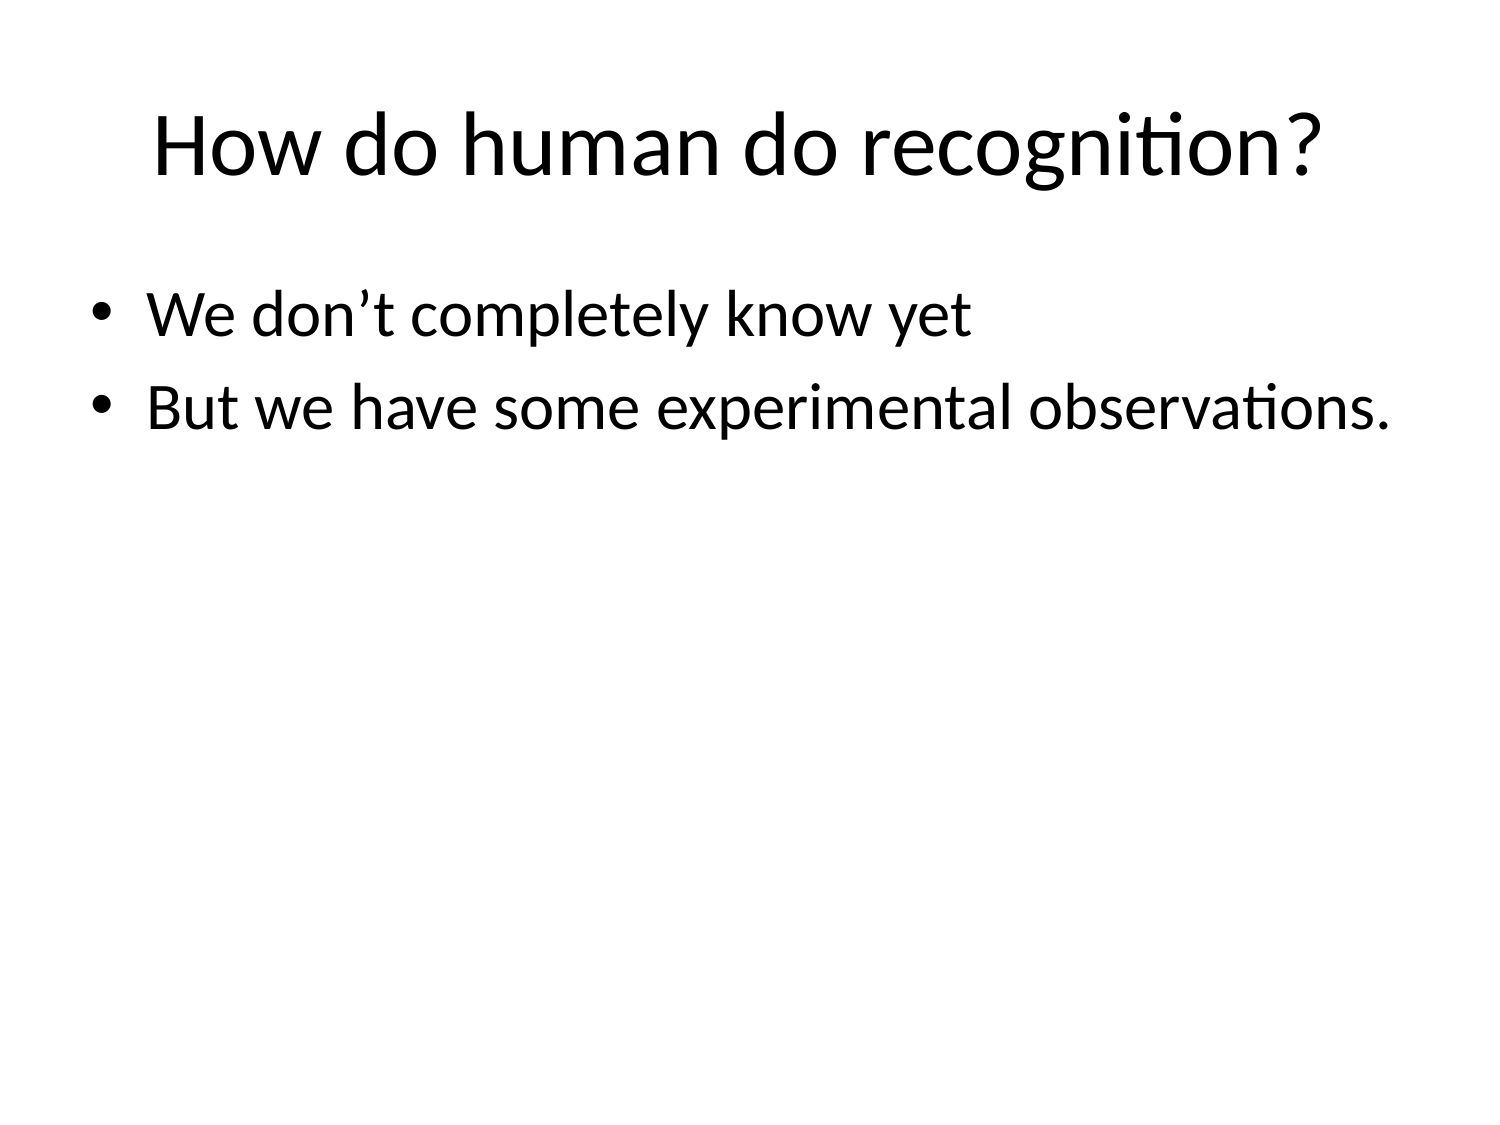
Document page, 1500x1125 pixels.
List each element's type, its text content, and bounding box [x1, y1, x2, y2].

title How do human do recognition? [75, 45, 1425, 233]
list We don’t completely know yet But we have some experimental observations. [75, 262, 1425, 1005]
